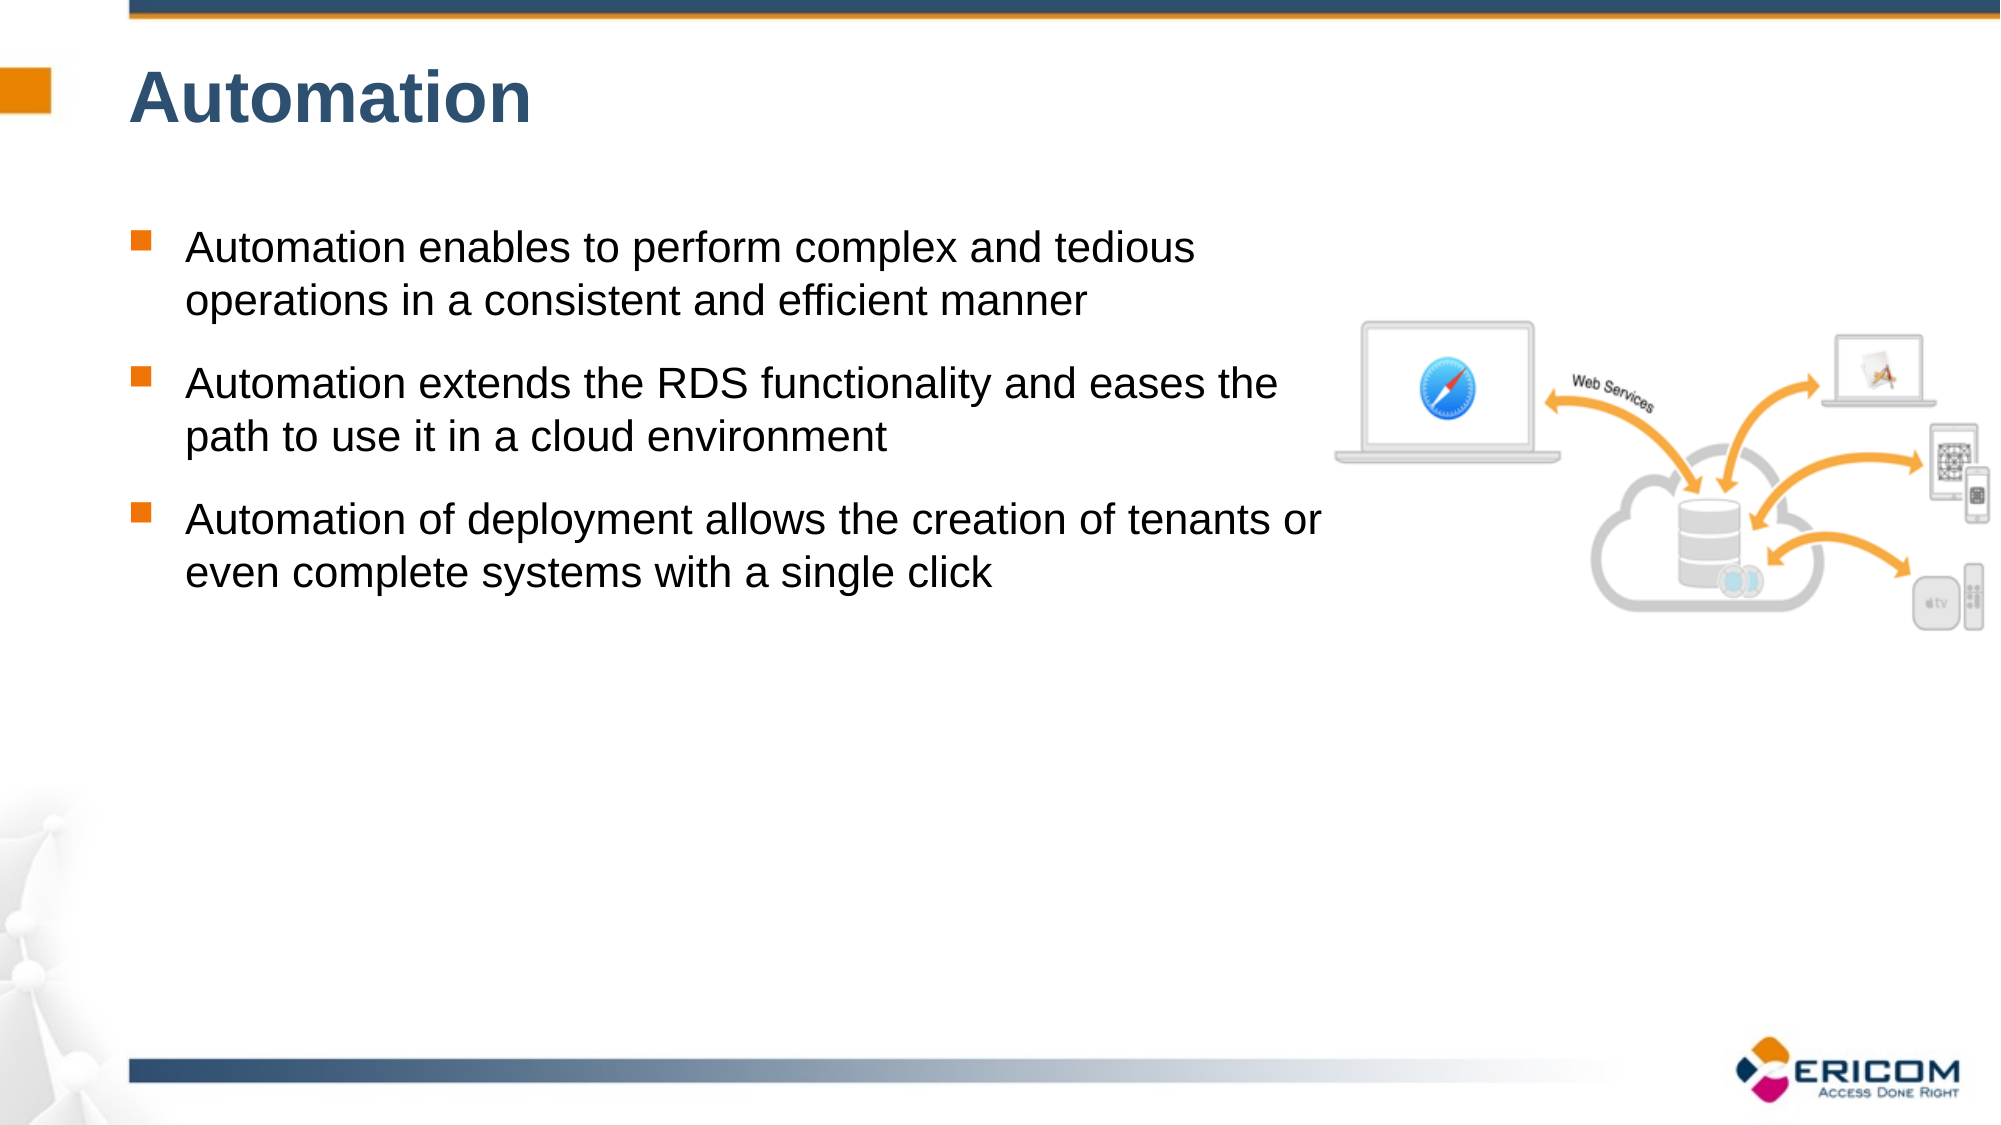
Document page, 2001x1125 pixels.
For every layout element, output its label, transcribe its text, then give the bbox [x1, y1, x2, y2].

title Automation [128, 59, 1863, 194]
picture [0, 0, 2000, 1125]
list Automation enables to perform complex and tedious operations in a consistent and efficient manner Automation extends the RDS functionality and eases the path to use it in a cloud environment Automation of deployment allows the creation of tenants or even complete systems with a single click [128, 218, 1338, 1009]
